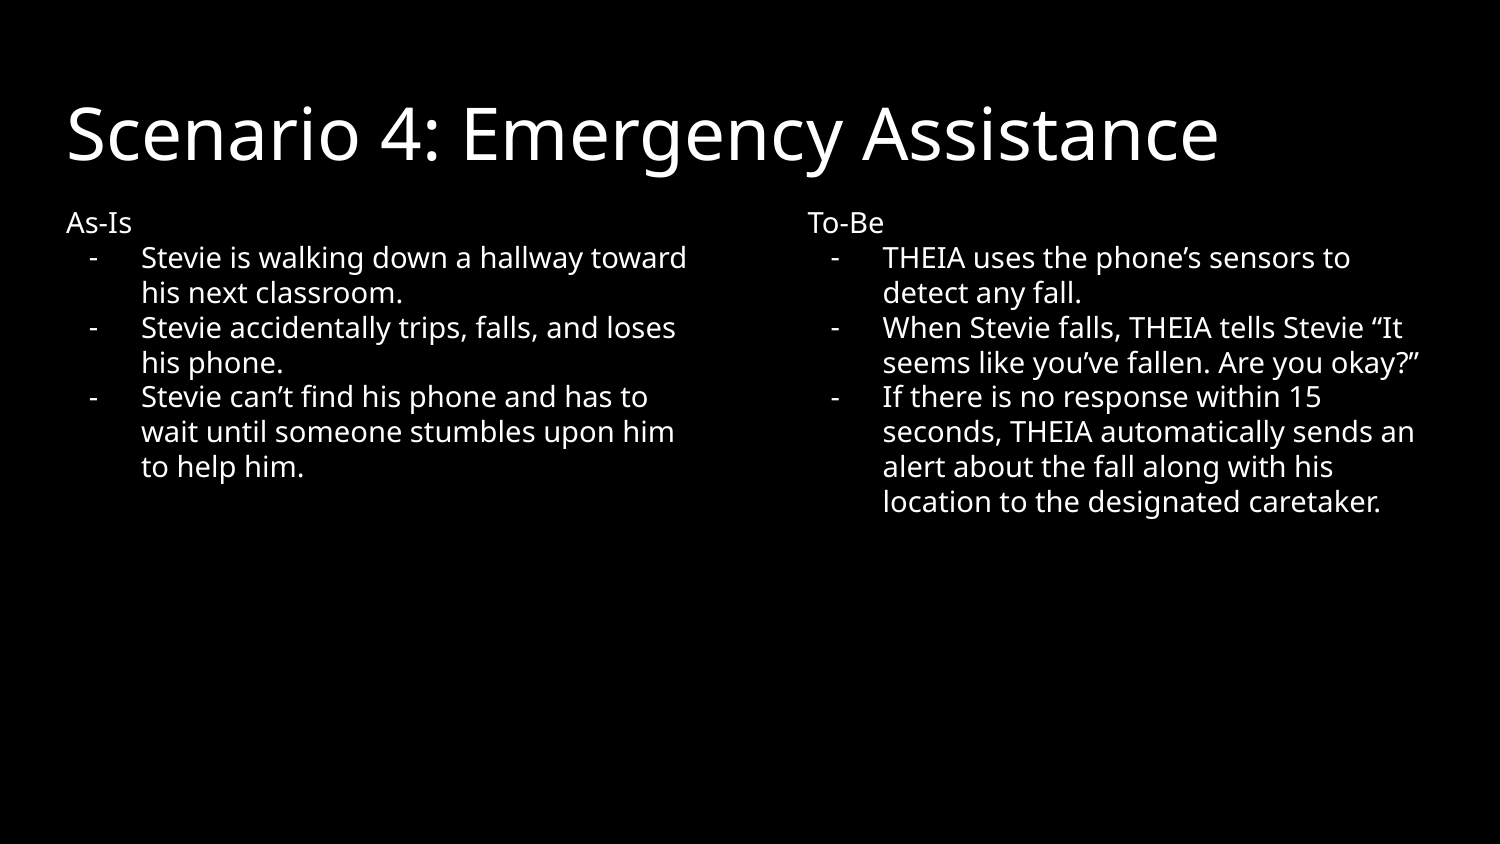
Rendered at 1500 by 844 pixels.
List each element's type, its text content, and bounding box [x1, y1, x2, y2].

list To-Be THEIA uses the phone’s sensors to detect any fall. When Stevie falls, THEIA tells Stevie “It seems like you’ve fallen. Are you okay?” If there is no response within 15 seconds, THEIA automatically sends an alert about the fall along with his location to the designated caretaker. [792, 189, 1449, 750]
title Scenario 4: Emergency Assistance [51, 72, 1449, 167]
list As-Is Stevie is walking down a hallway toward his next classroom. Stevie accidentally trips, falls, and loses his phone. Stevie can’t find his phone and has to wait until someone stumbles upon him to help him. [51, 189, 708, 750]
